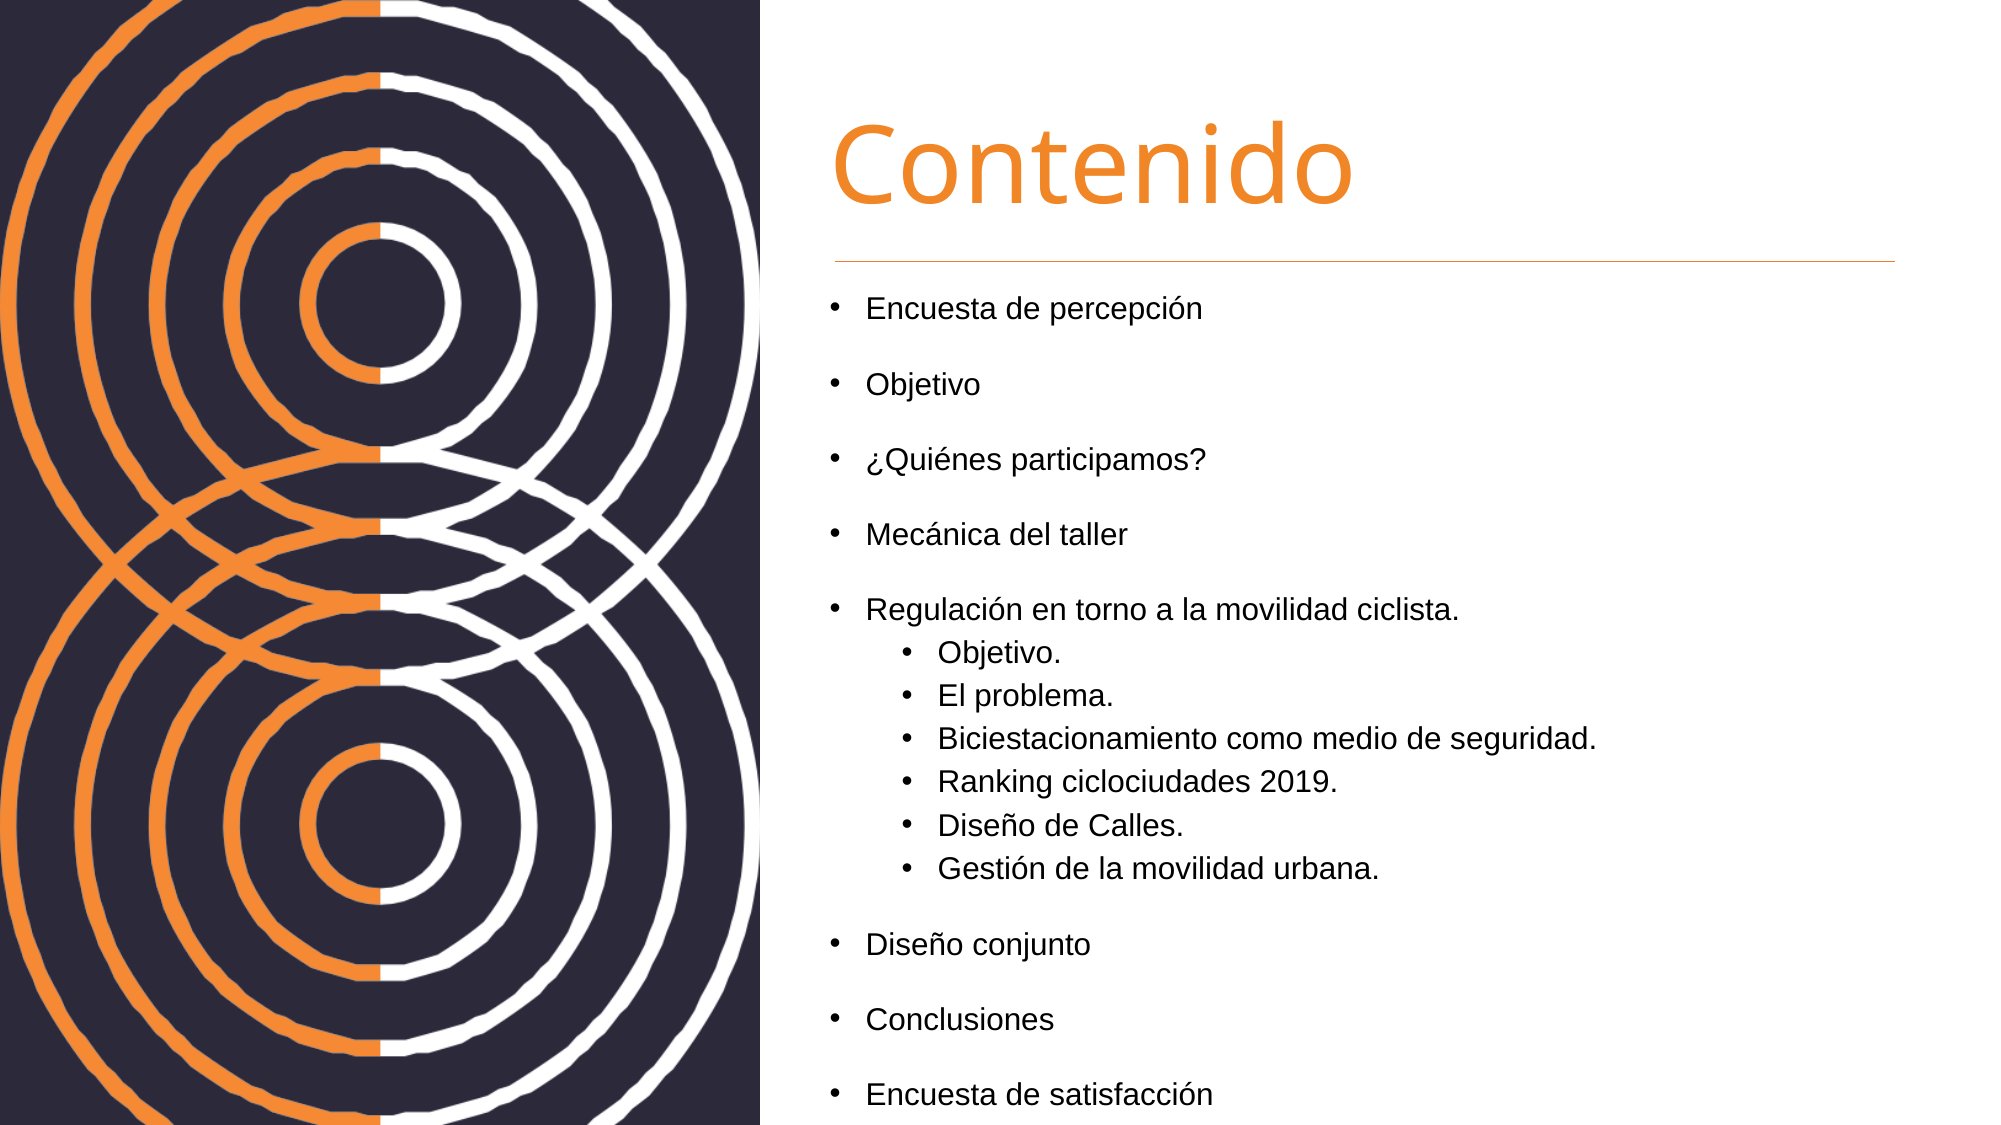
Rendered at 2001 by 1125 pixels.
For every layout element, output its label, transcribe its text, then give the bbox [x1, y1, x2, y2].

list Encuesta de percepción Objetivo ¿Quiénes participamos? Mecánica del taller Regulación en torno a la movilidad ciclista. Objetivo. El problema. Biciestacionamiento como medio de seguridad. Ranking ciclociudades 2019. Diseño de Calles. Gestión de la movilidad urbana. Diseño conjunto Conclusiones Encuesta de satisfacción [814, 261, 1895, 1125]
picture [0, 0, 761, 1125]
title Contenido [814, 91, 1895, 235]
